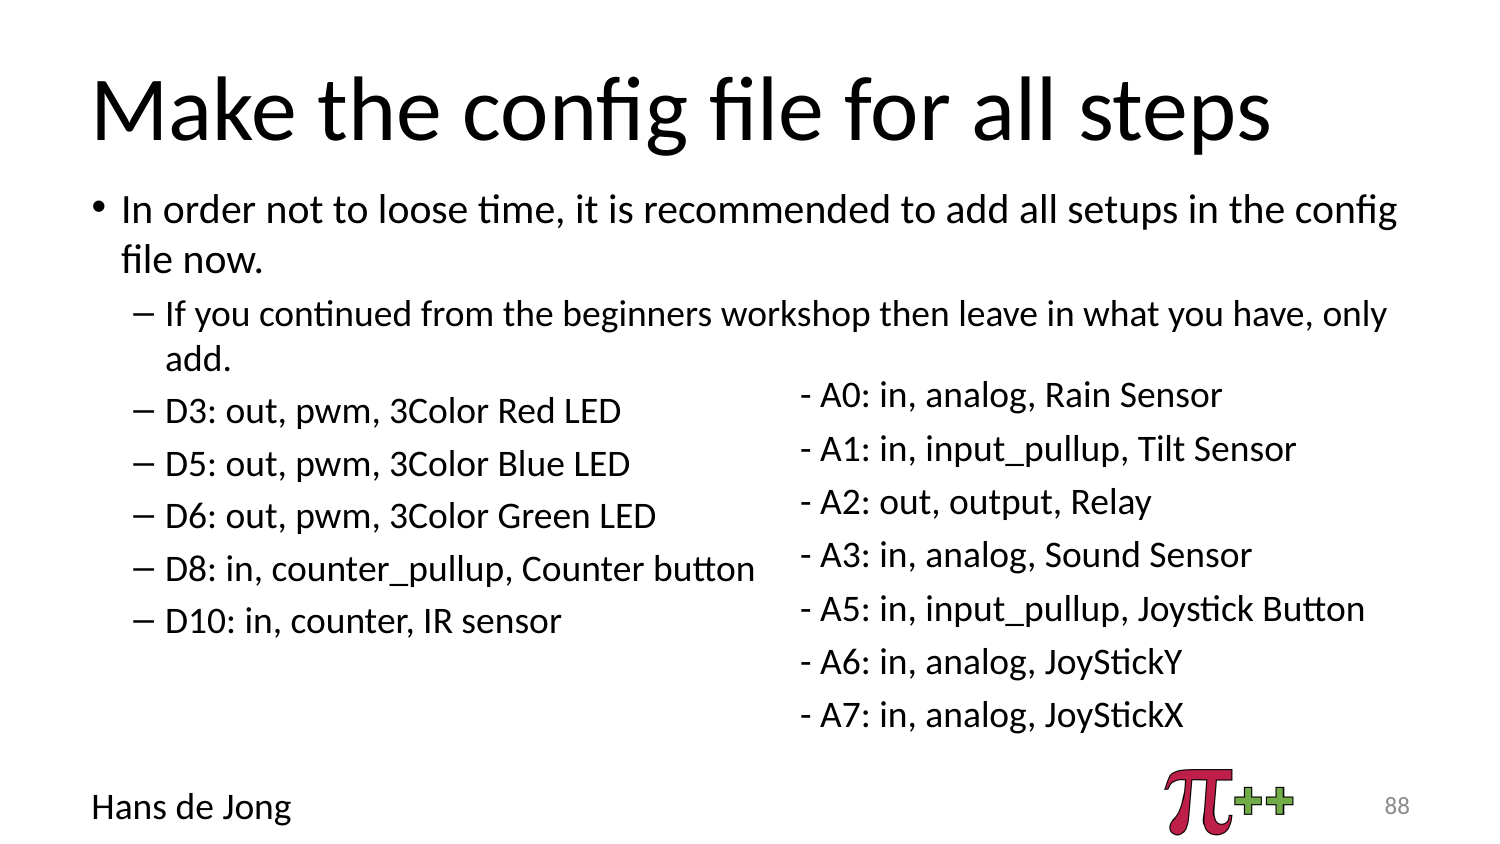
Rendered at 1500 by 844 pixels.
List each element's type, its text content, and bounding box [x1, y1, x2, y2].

list In order not to loose time, it is recommended to add all setups in the config file now. If you continued from the beginners workshop then leave in what you have, only add. D3: out, pwm, 3Color Red LED D5: out, pwm, 3Color Blue LED D6: out, pwm, 3Color Green LED D8: in, counter_pullup, Counter button D10: in, counter, IR sensor [76, 173, 1427, 777]
title Make the config file for all steps [75, 33, 1425, 175]
slide_number 88 [1340, 782, 1425, 827]
picture [1163, 777, 1294, 836]
text_box - A0: in, analog, Rain Sensor - A1: in, input_pullup, Tilt Sensor - A2: out, output, Relay - A3: in, analog, Sound Sensor - A5: in, input_pullup, Joystick Button - A6: in, analog, JoyStickY - A7: in, analog, JoyStickX [785, 362, 1400, 743]
